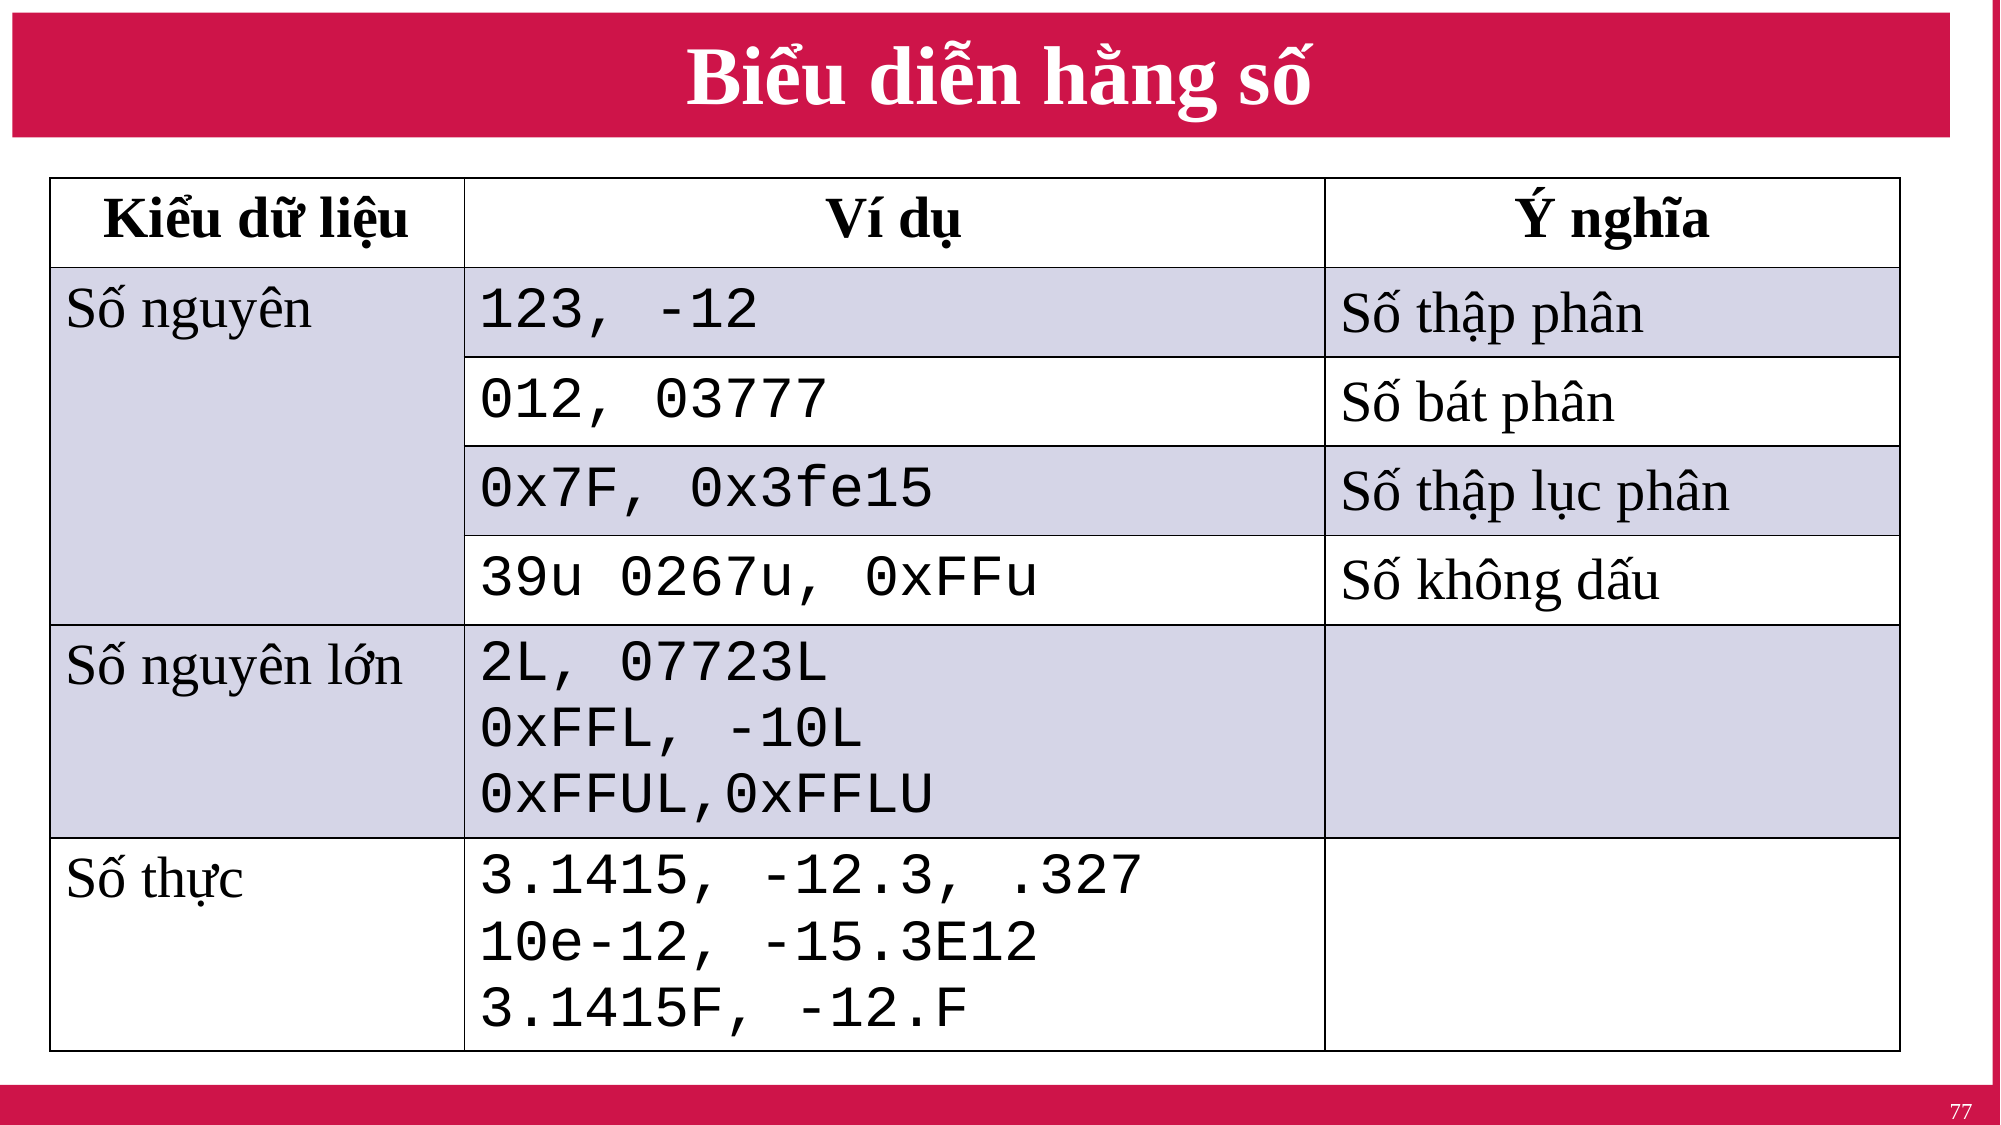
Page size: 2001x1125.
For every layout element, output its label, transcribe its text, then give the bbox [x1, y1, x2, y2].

table_cell Số thập lục phân [1326, 447, 1899, 535]
table_cell 3.1415, -12.3, .327 10e-12, -15.3E12 3.1415F, -12.F [465, 839, 1324, 1050]
table_cell Số không dấu [1326, 536, 1899, 624]
table_cell Số nguyên [51, 268, 464, 624]
table_cell [1326, 626, 1899, 837]
table_cell 0x7F, 0x3fe15 [465, 447, 1324, 535]
table_cell 012, 03777 [465, 358, 1324, 445]
table_cell Số thập phân [1326, 268, 1899, 356]
table_header Kiểu dữ liệu [51, 179, 464, 267]
table_cell [1326, 839, 1899, 1050]
table_cell Số thực [51, 839, 464, 1050]
table_cell 39u 0267u, 0xFFu [465, 536, 1324, 624]
table_header Ví dụ [465, 179, 1324, 267]
table_header Ý nghĩa [1326, 179, 1899, 267]
slide_number 77 [1520, 1074, 1988, 1113]
table_cell 2L, 07723L 0xFFL, -10L 0xFFUL,0xFFLU [465, 626, 1324, 837]
table_cell Số nguyên lớn [51, 626, 464, 837]
table_cell Số bát phân [1326, 358, 1899, 445]
table_cell 123, -12 [465, 268, 1324, 356]
title Biểu diễn hằng số [99, 24, 1900, 118]
